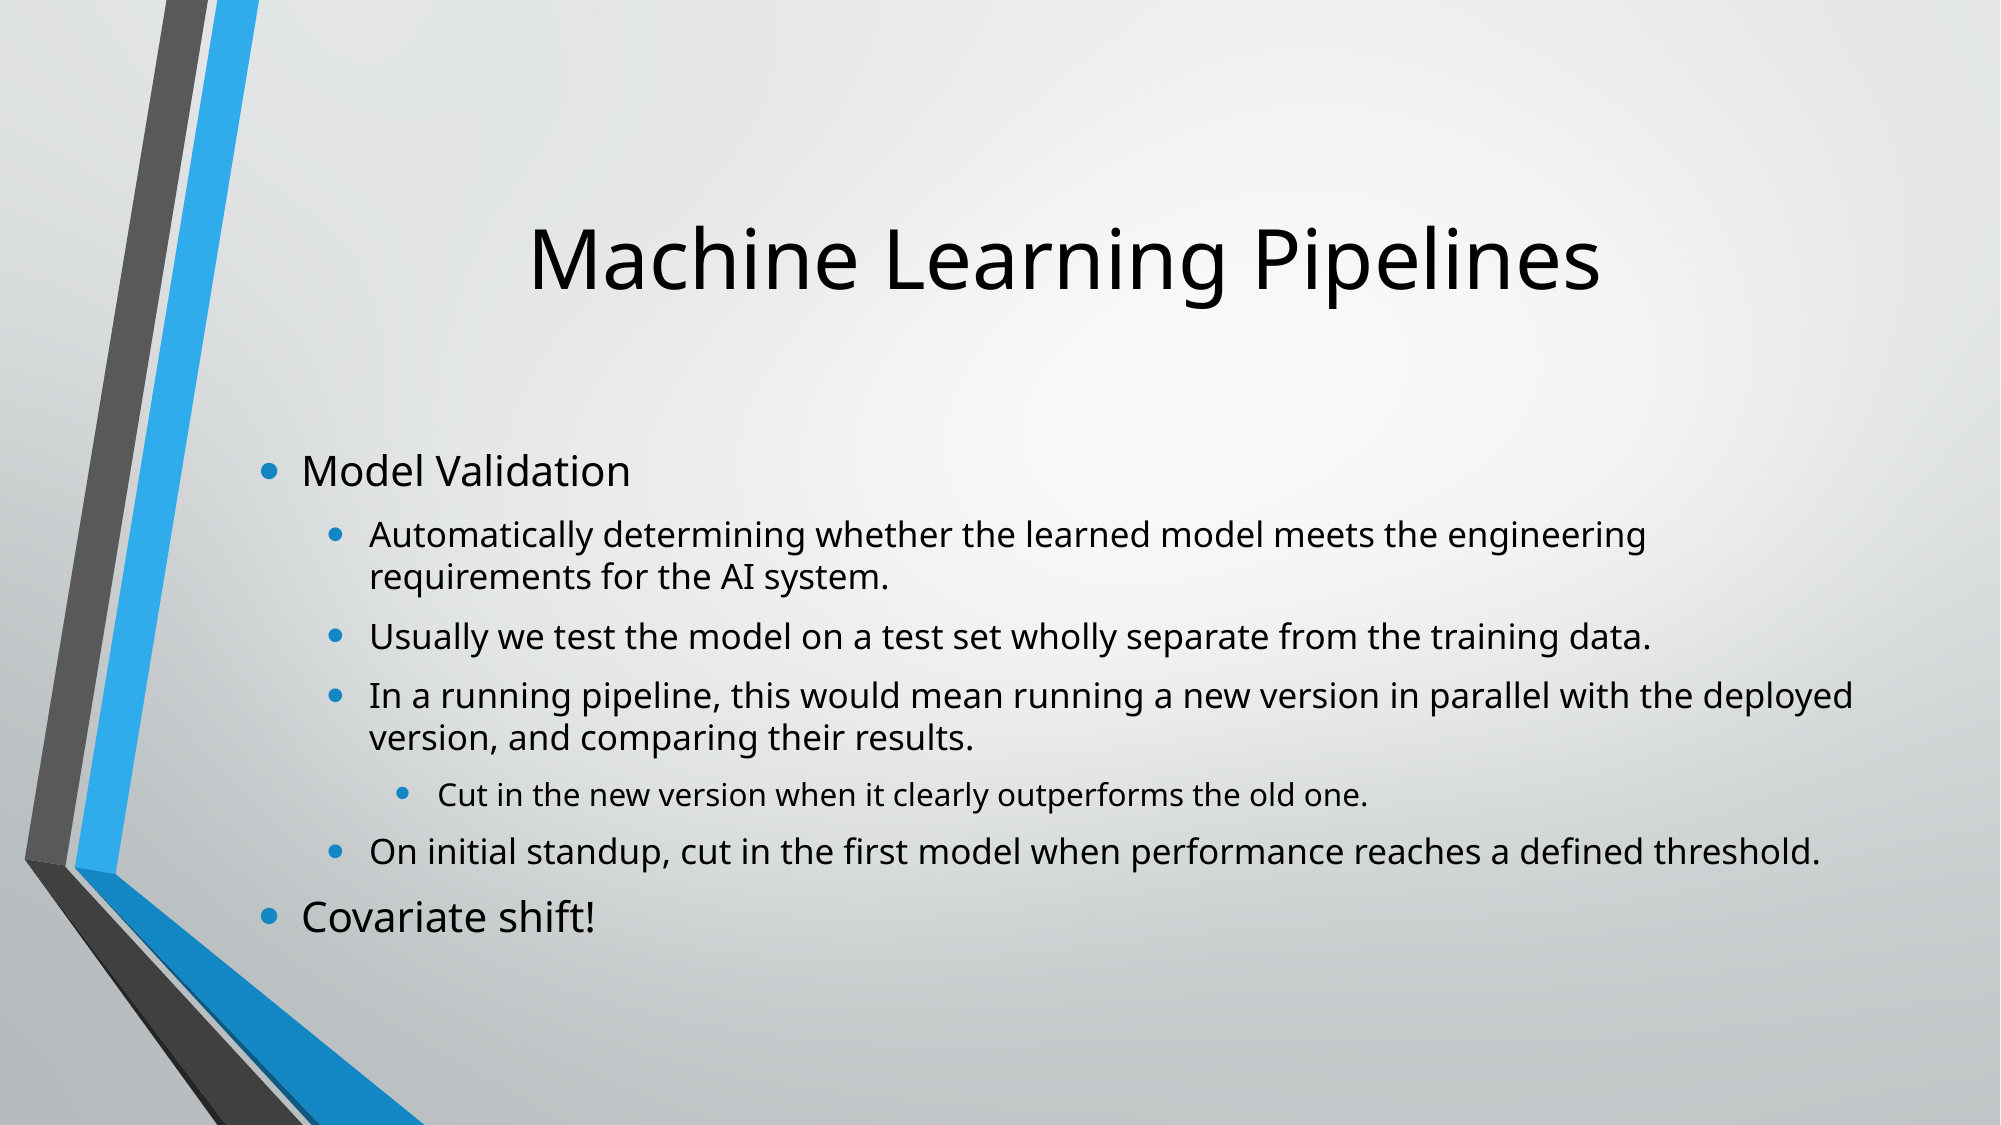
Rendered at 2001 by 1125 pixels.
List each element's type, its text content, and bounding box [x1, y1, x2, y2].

list Model Validation Automatically determining whether the learned model meets the engineering requirements for the AI system. Usually we test the model on a test set wholly separate from the training data. In a running pipeline, this would mean running a new version in parallel with the deployed version, and comparing their results. Cut in the new version when it clearly outperforms the old one. On initial standup, cut in the first model when performance reaches a defined threshold. Covariate shift! [243, 437, 1887, 950]
title Machine Learning Pipelines [243, 112, 1887, 400]
